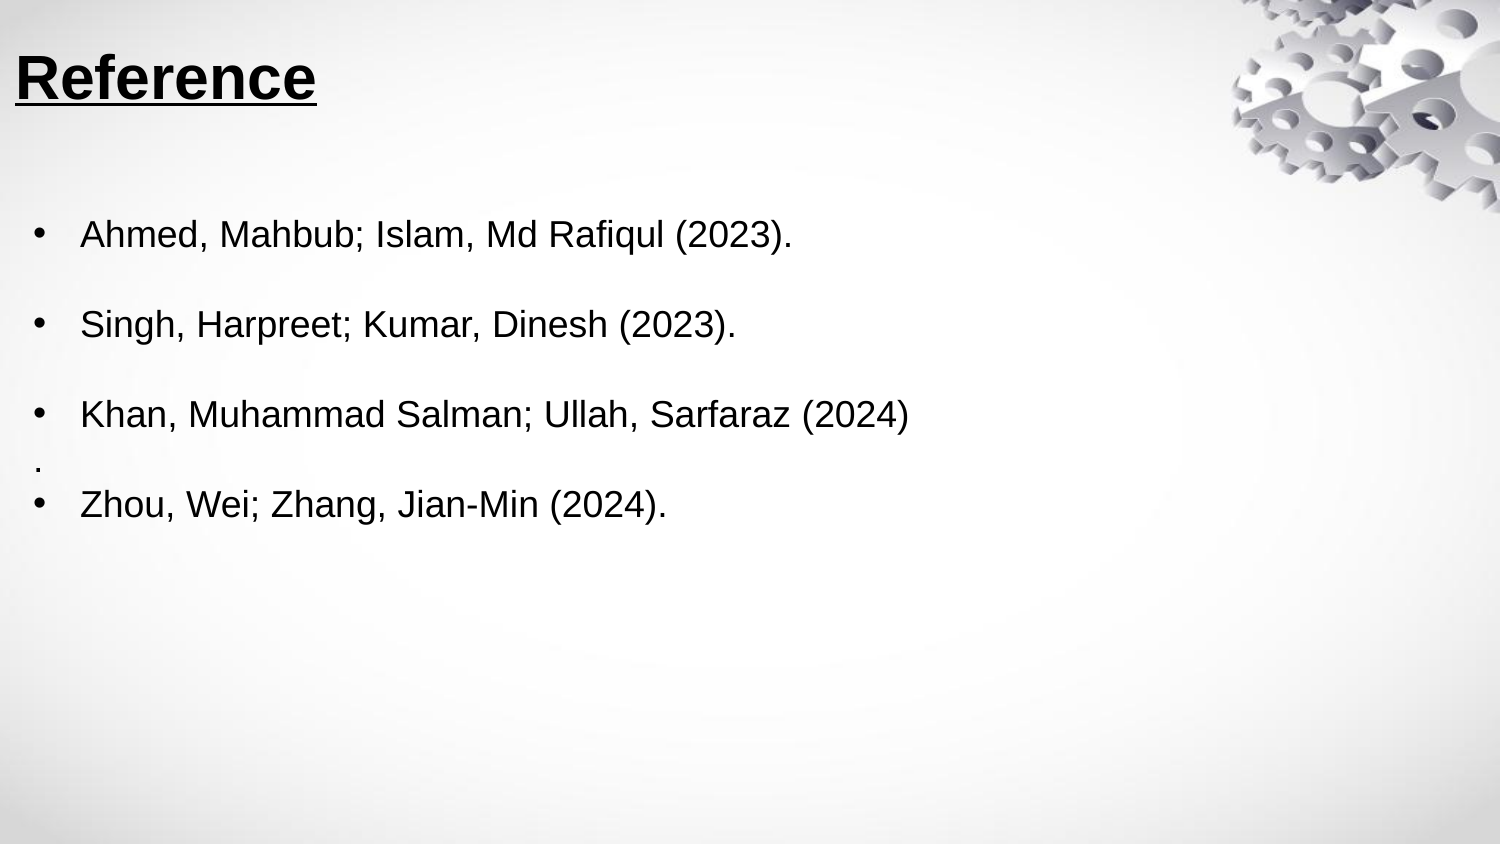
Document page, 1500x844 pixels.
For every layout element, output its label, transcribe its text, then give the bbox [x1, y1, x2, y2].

text_box Reference [0, 0, 364, 120]
text_box Ahmed, Mahbub; Islam, Md Rafiqul (2023). Singh, Harpreet; Kumar, Dinesh (2023). Khan, Muhammad Salman; Ullah, Sarfaraz (2024) . Zhou, Wei; Zhang, Jian-Min (2024). [18, 202, 1482, 578]
picture [0, 0, 1500, 844]
